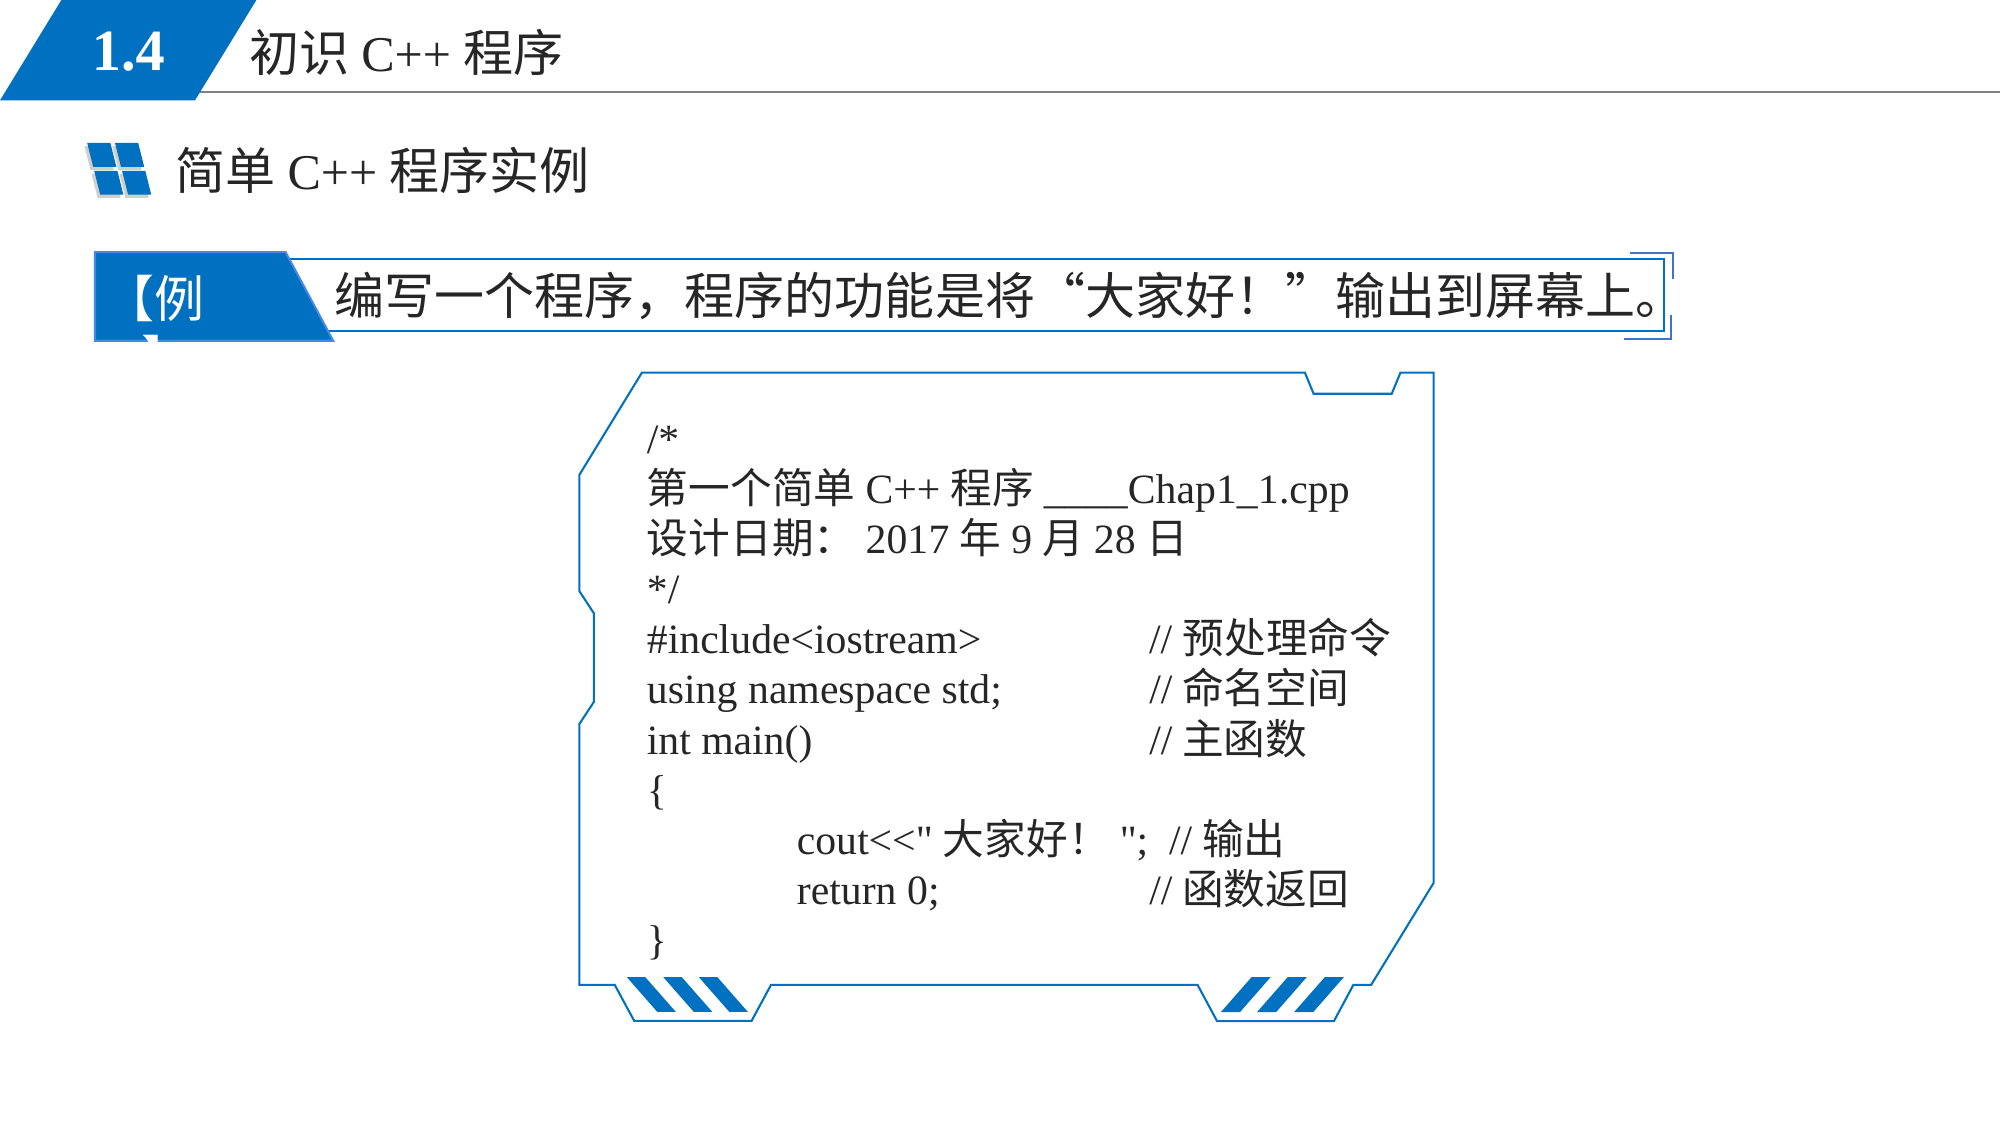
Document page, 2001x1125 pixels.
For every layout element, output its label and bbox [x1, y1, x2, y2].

text_box [579, 372, 1434, 1022]
text_box [89, 251, 1674, 341]
text_box [84, 132, 750, 208]
